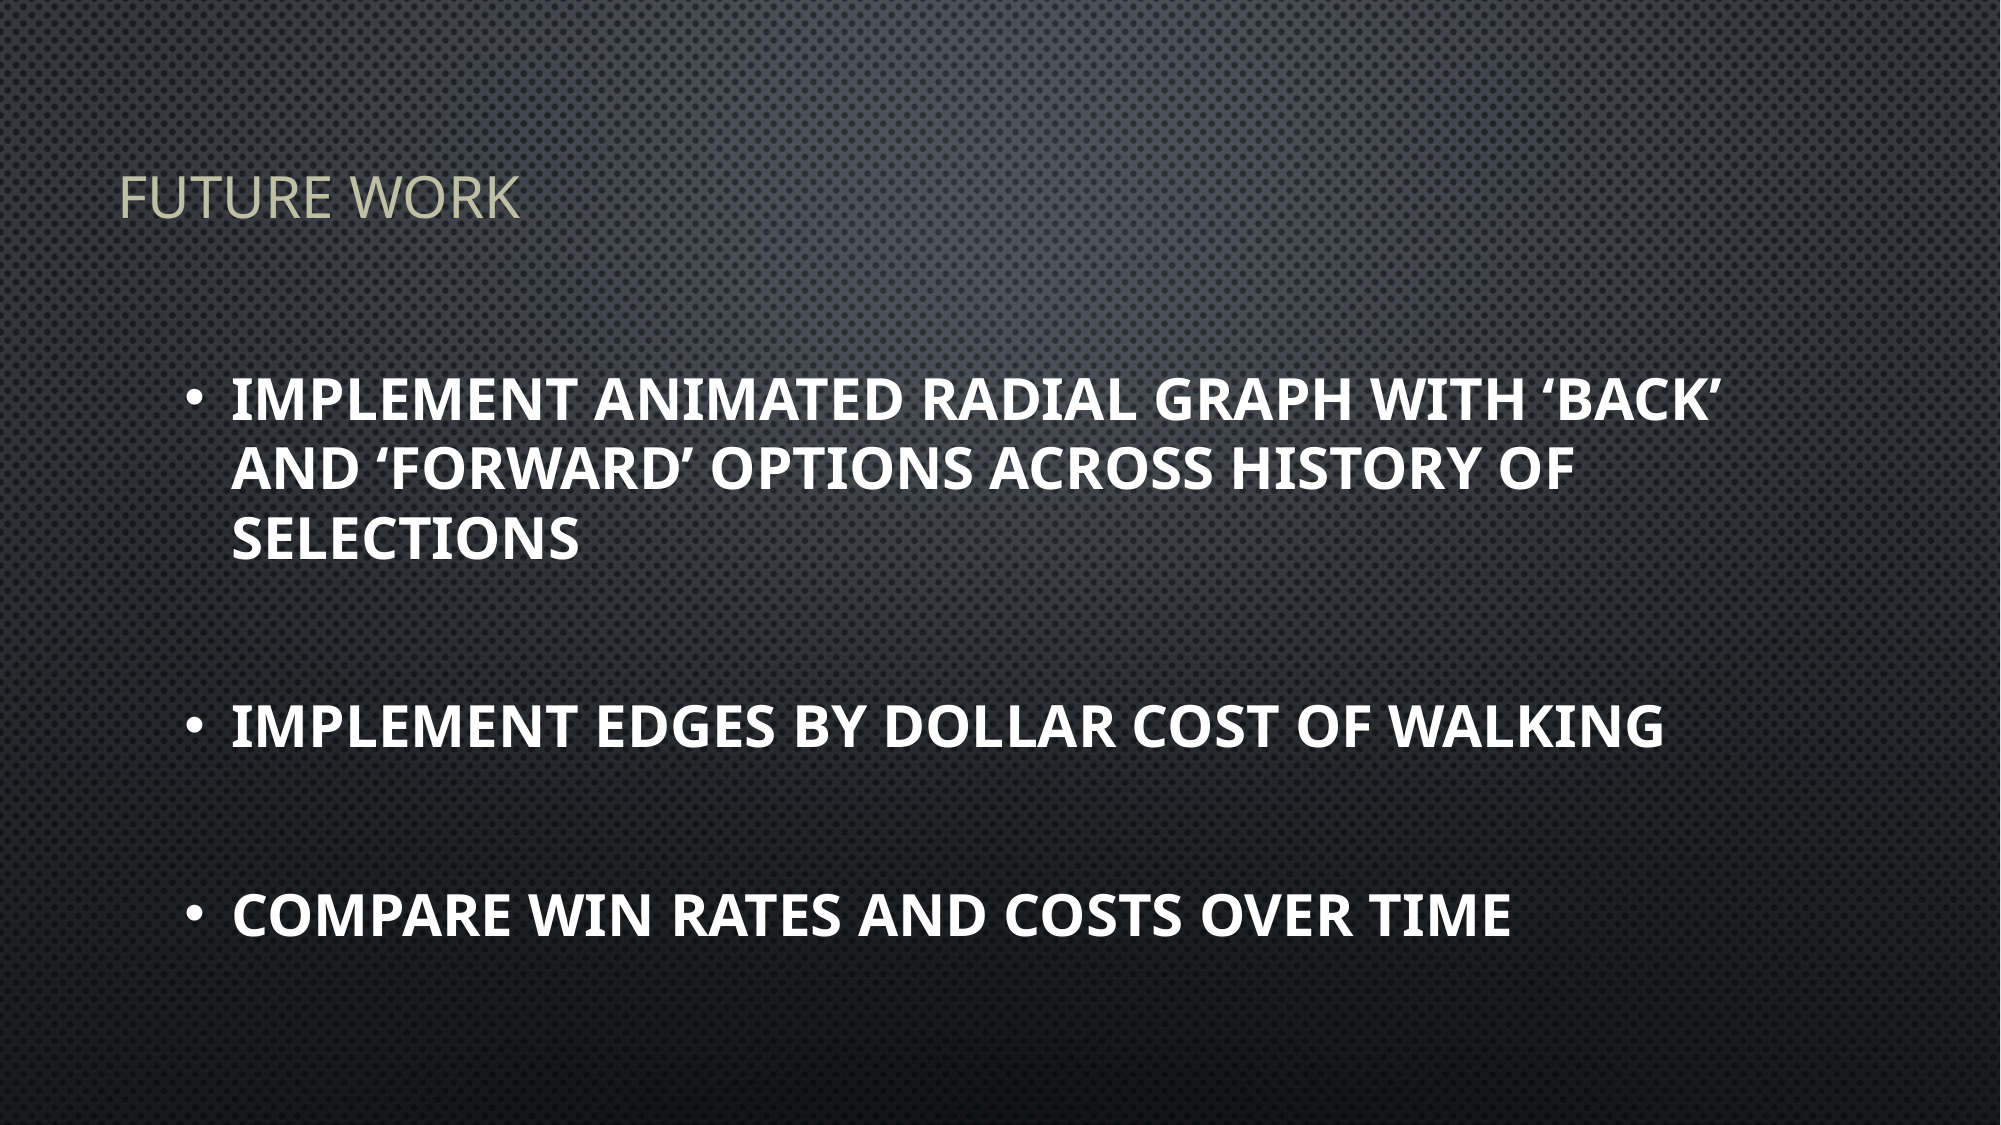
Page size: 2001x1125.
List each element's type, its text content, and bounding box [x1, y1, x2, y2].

list Implement animated radial graph with ‘back’ and ‘forward’ options across history of selections Implement edges by dollar cost of walking Compare win rates and costs over time [169, 199, 1826, 1110]
title Future work [102, 123, 1689, 266]
